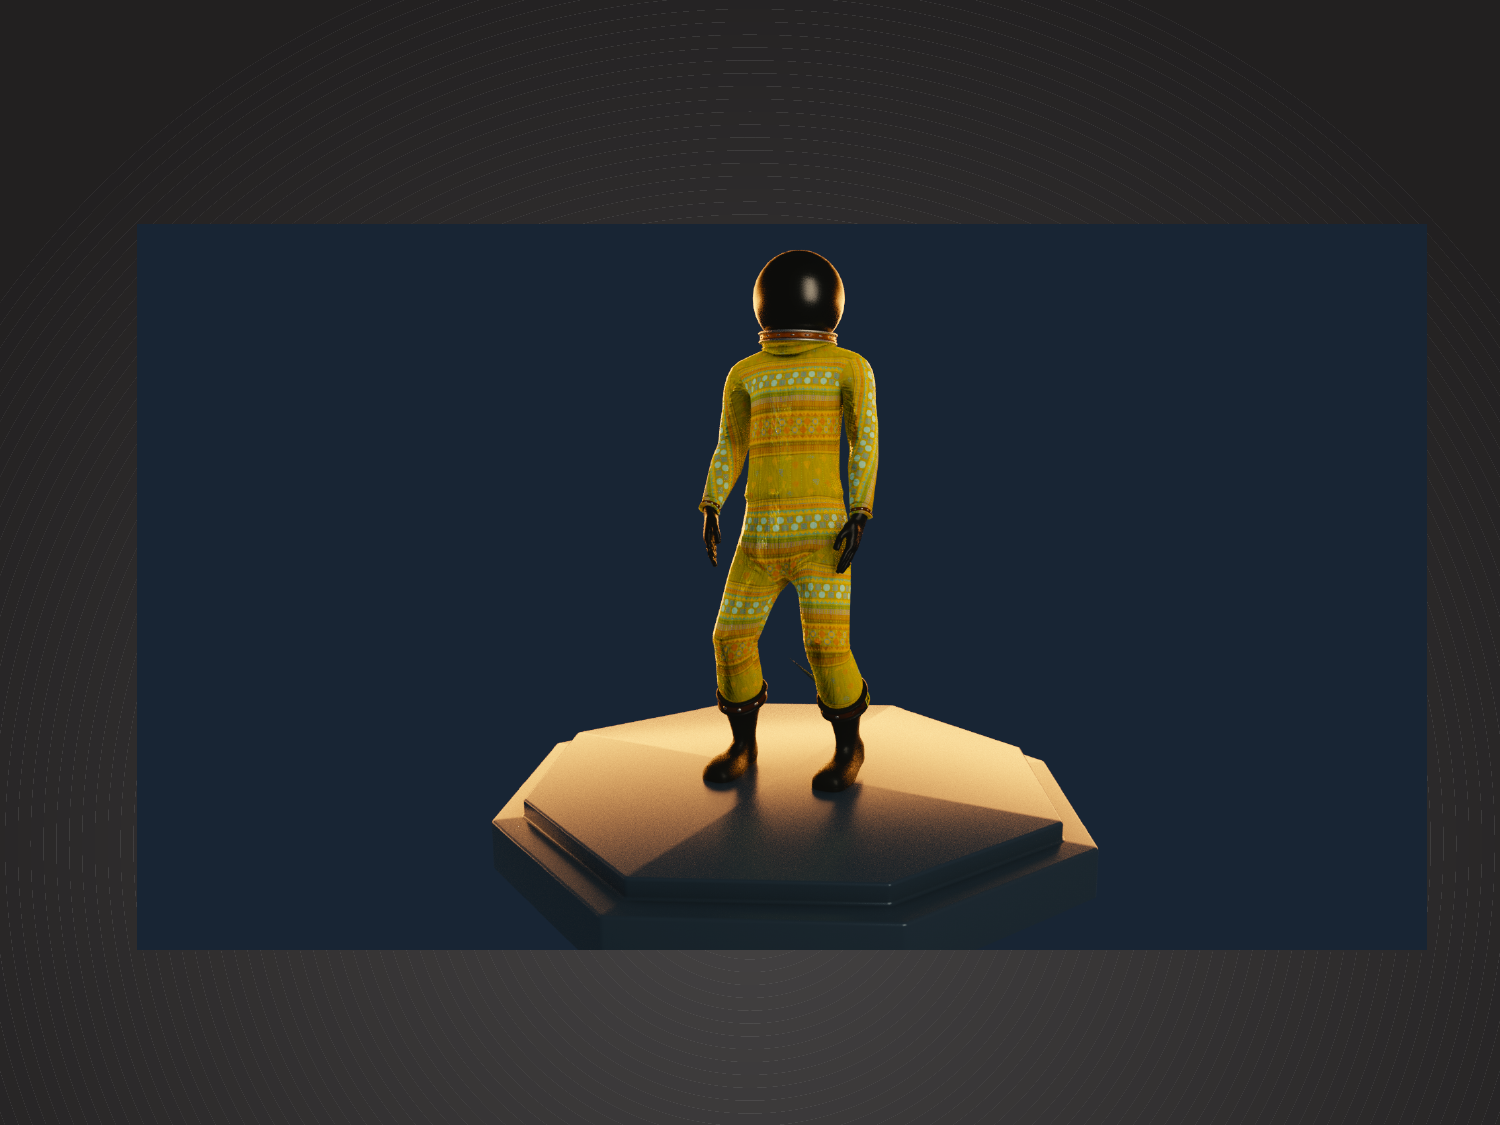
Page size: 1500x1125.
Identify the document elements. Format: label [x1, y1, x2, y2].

picture [137, 224, 1427, 951]
